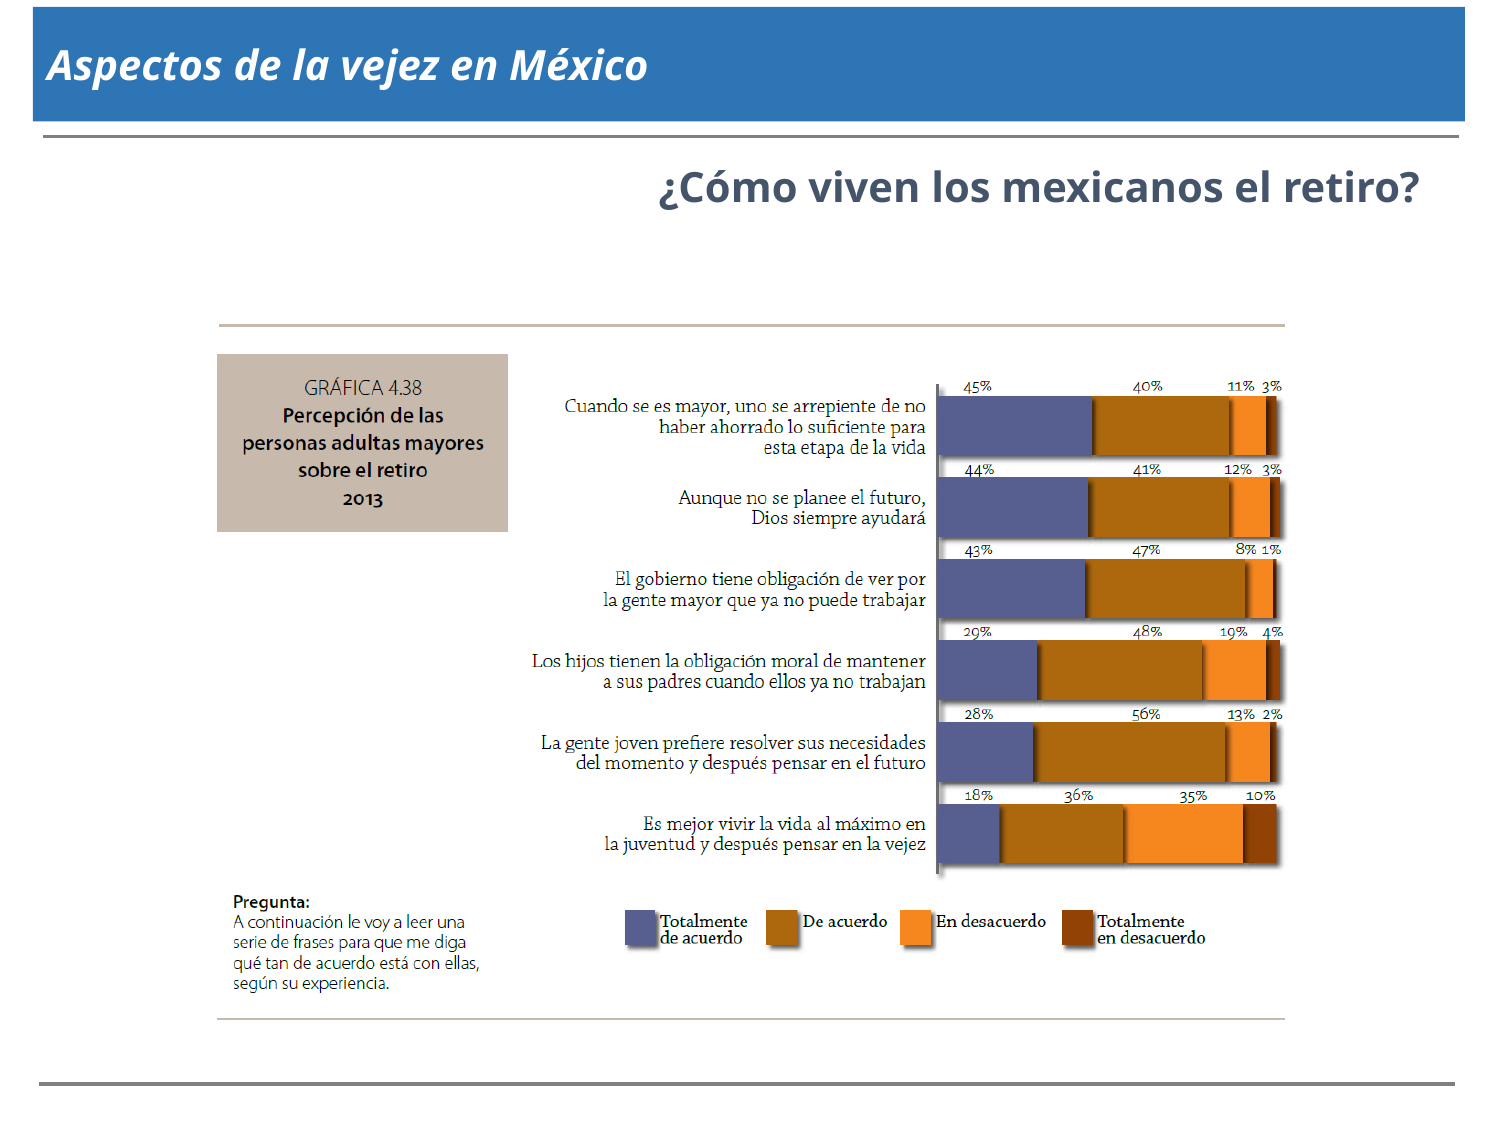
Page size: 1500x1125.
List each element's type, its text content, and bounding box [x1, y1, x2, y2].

picture [181, 305, 1319, 1029]
text_box Aspectos de la vejez en México [32, 6, 1465, 122]
text_box ¿Cómo viven los mexicanos el retiro? [122, 153, 1436, 225]
